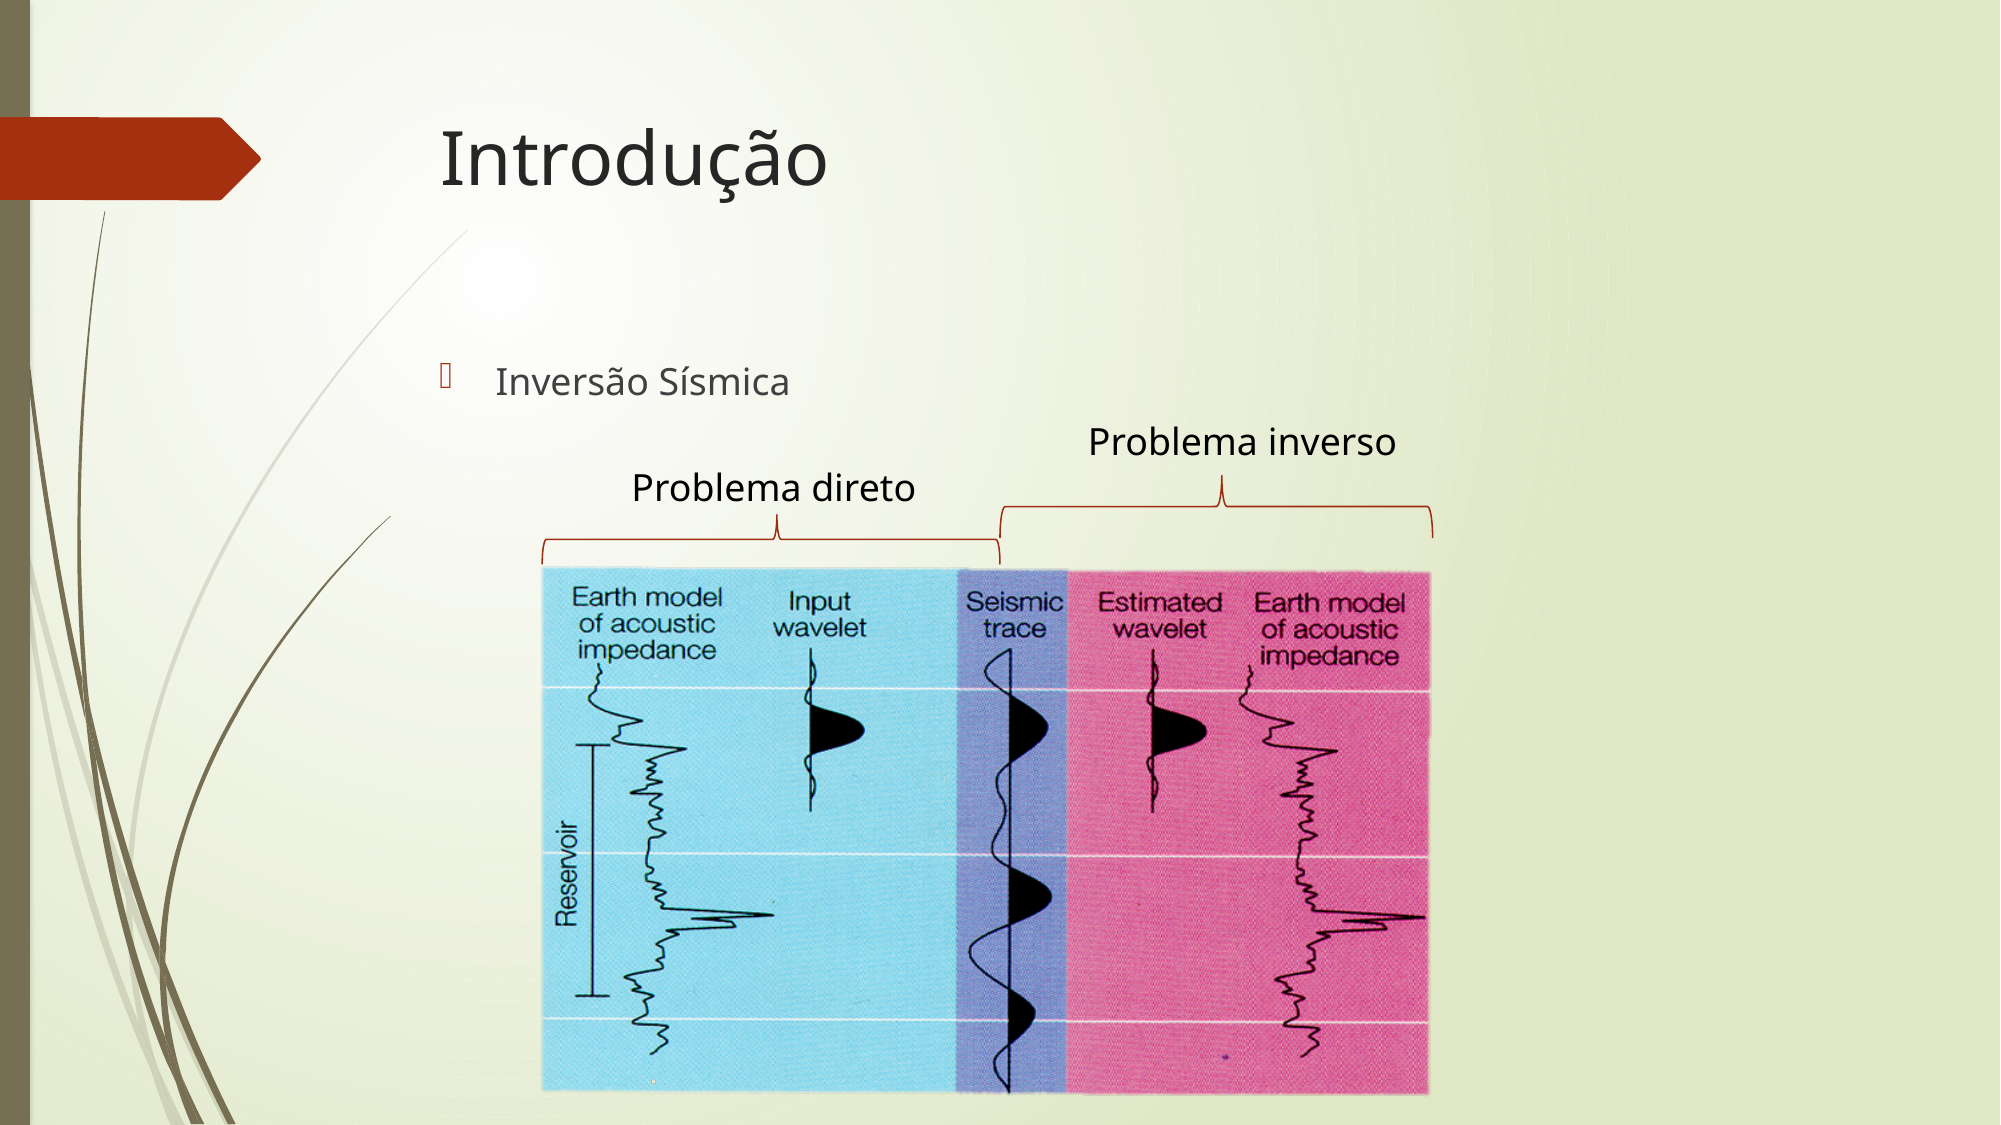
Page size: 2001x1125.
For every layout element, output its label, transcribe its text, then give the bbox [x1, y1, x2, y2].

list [423, 464, 1449, 1110]
text_box Problema inverso [1073, 410, 1465, 471]
text_box Problema direto [616, 456, 1008, 464]
list Inversão Sísmica [424, 350, 1230, 459]
title Introdução [425, 102, 1888, 313]
